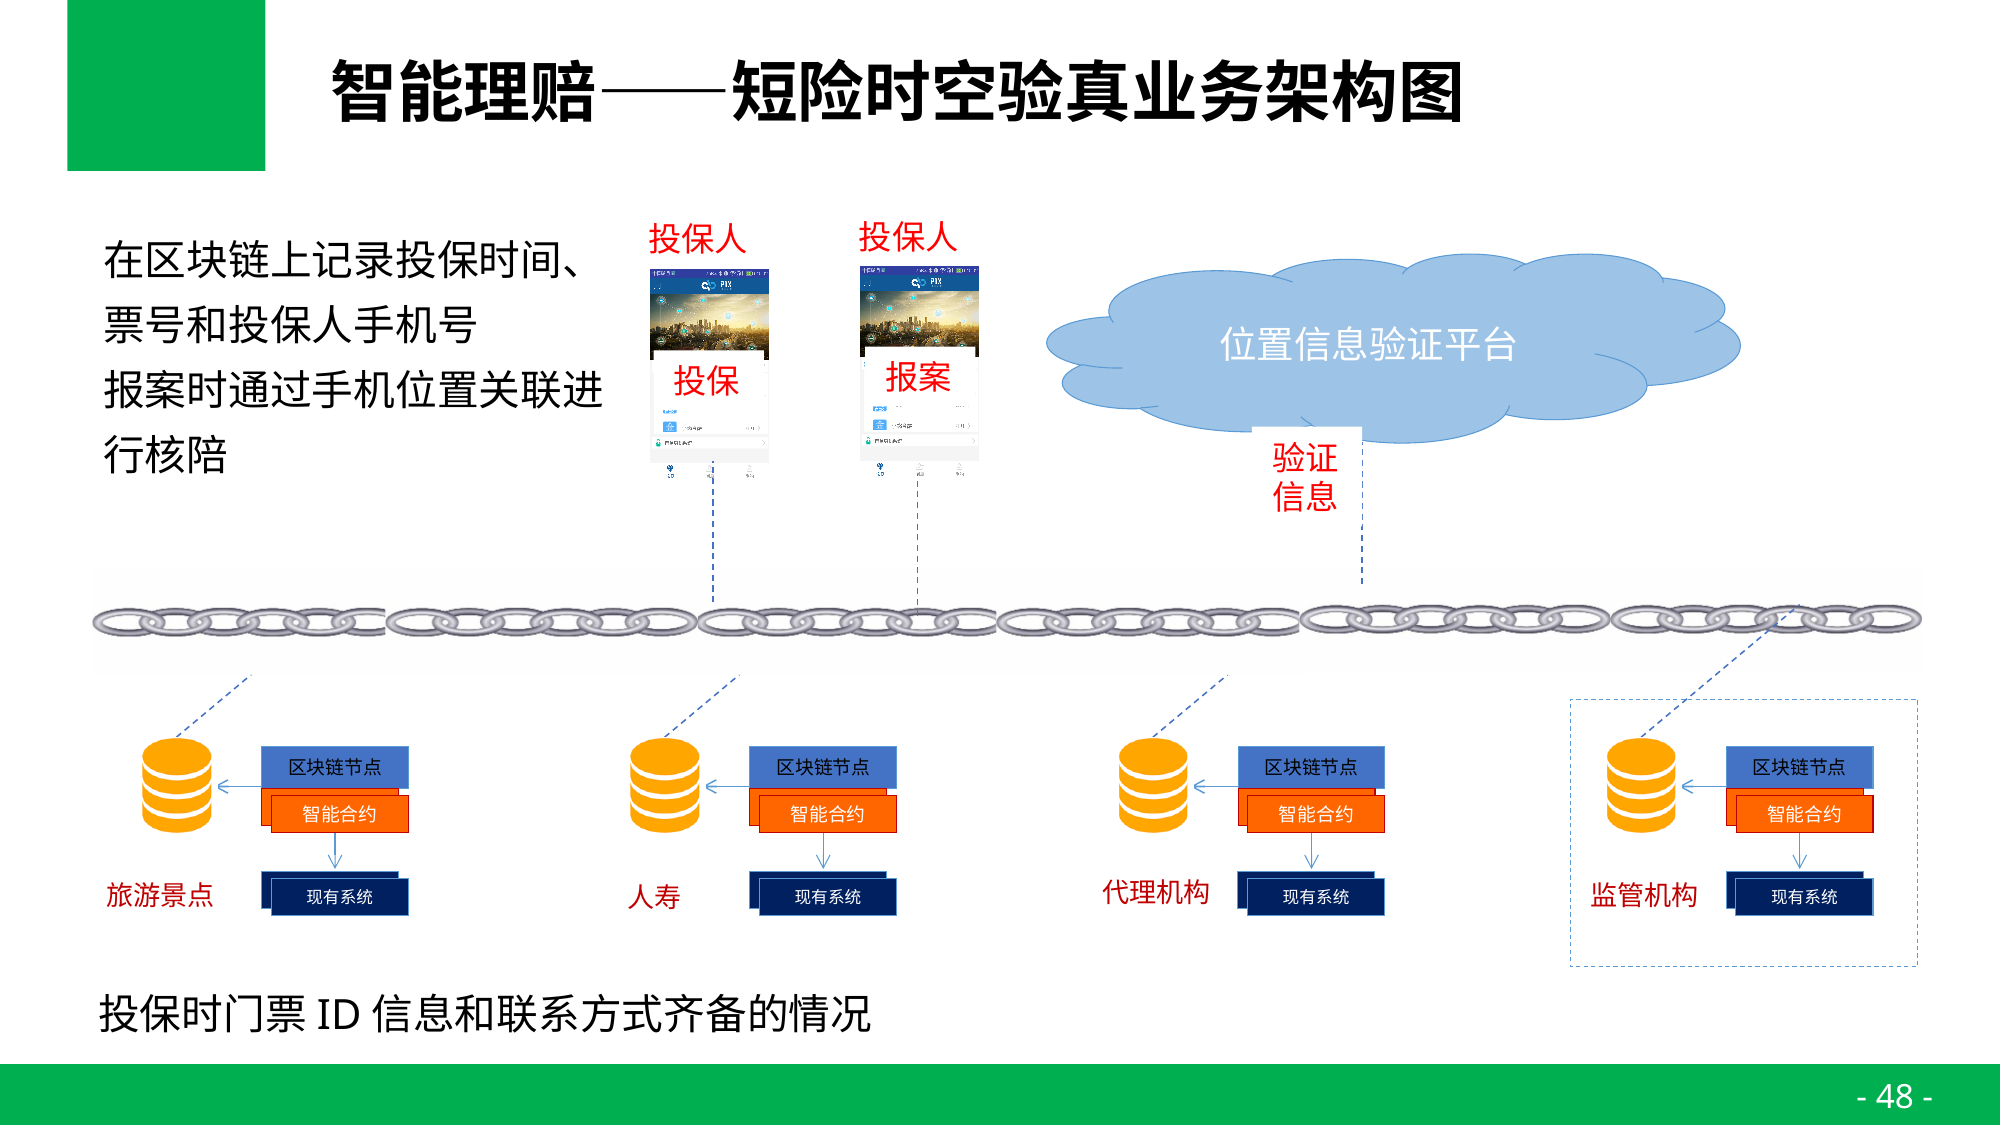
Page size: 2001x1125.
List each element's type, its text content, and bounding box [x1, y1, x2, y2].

text_box 监管机构 [1570, 868, 1760, 921]
text_box 代理机构 [1082, 865, 1243, 919]
text_box 区块链节点 [261, 746, 409, 788]
text_box 区块链节点 [1238, 746, 1385, 788]
text_box 验证信息 [1251, 426, 1363, 527]
picture [1112, 737, 1194, 837]
text_box [581, 677, 945, 967]
text_box 投保人 [628, 208, 774, 269]
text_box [1238, 788, 1385, 833]
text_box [91, 566, 1922, 675]
title 智能理赔——短险时空验真业务架构图 [315, 36, 1889, 155]
picture [649, 269, 769, 480]
picture [623, 737, 706, 837]
text_box 旅游景点 [86, 868, 264, 921]
text_box 投保人 [838, 206, 985, 267]
text_box [1070, 677, 1433, 967]
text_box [1237, 871, 1385, 916]
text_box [1726, 788, 1874, 833]
text_box [93, 677, 456, 967]
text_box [261, 788, 409, 833]
text_box 区块链节点 [1726, 746, 1874, 788]
picture [135, 737, 218, 837]
picture [860, 266, 979, 478]
text_box 在区块链上记录投保时间、票号和投保人手机号 报案时通过手机位置关联进行核陪 [83, 208, 635, 489]
text_box 投保时门票ID信息和联系方式齐备的情况 [78, 978, 893, 1048]
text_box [261, 871, 409, 916]
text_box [749, 788, 897, 833]
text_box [749, 871, 897, 916]
picture [1600, 737, 1682, 837]
text_box 区块链节点 [749, 746, 897, 788]
text_box 位置信息验证平台 [1046, 253, 1742, 444]
text_box [1558, 677, 1921, 967]
text_box 人寿 [607, 870, 750, 923]
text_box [1726, 871, 1874, 916]
